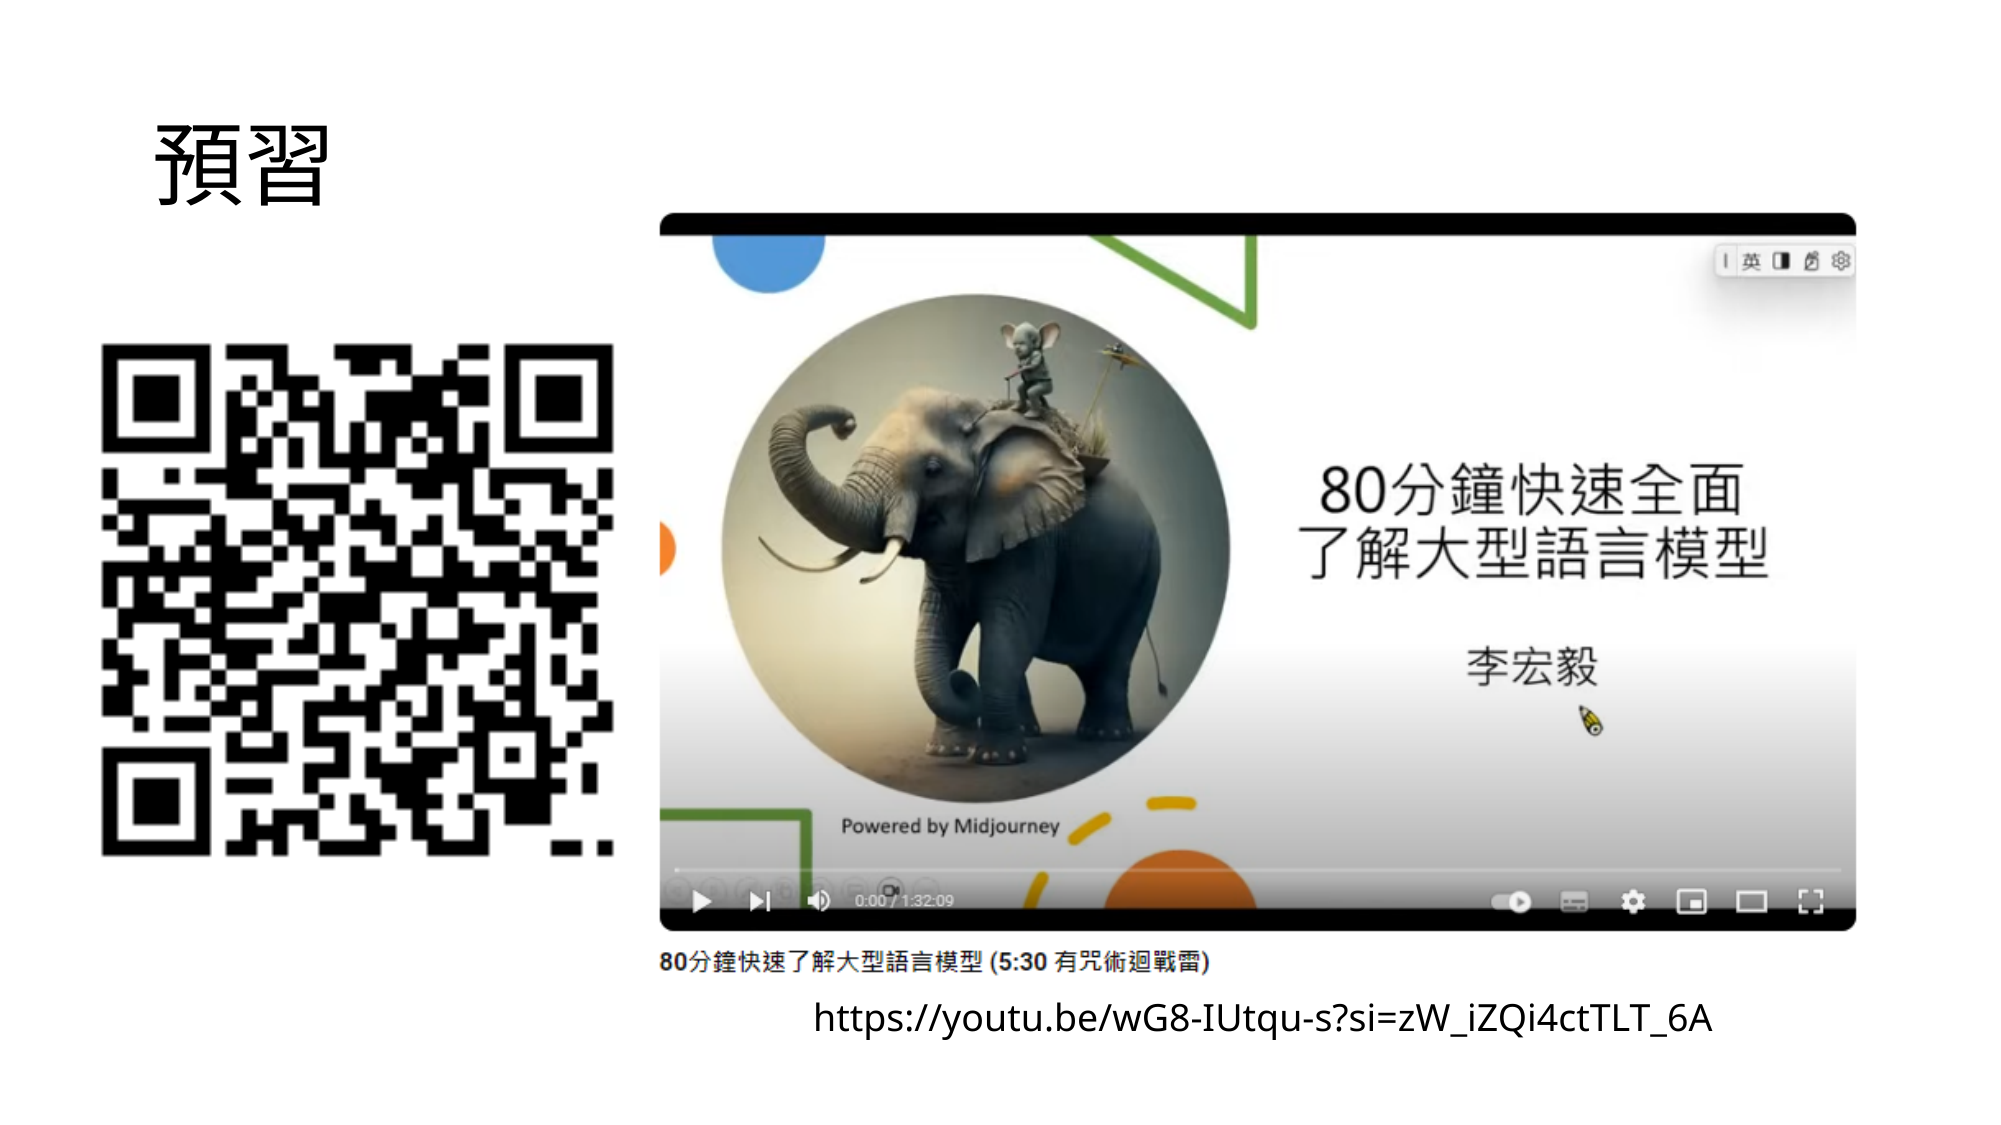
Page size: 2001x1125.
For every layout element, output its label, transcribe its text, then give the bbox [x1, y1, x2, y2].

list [64, 307, 651, 896]
picture [651, 210, 1863, 980]
text_box https://youtu.be/wG8-IUtqu-s?si=zW_iZQi4ctTLT_6A [763, 986, 1763, 1047]
title 預習 [137, 59, 1863, 278]
